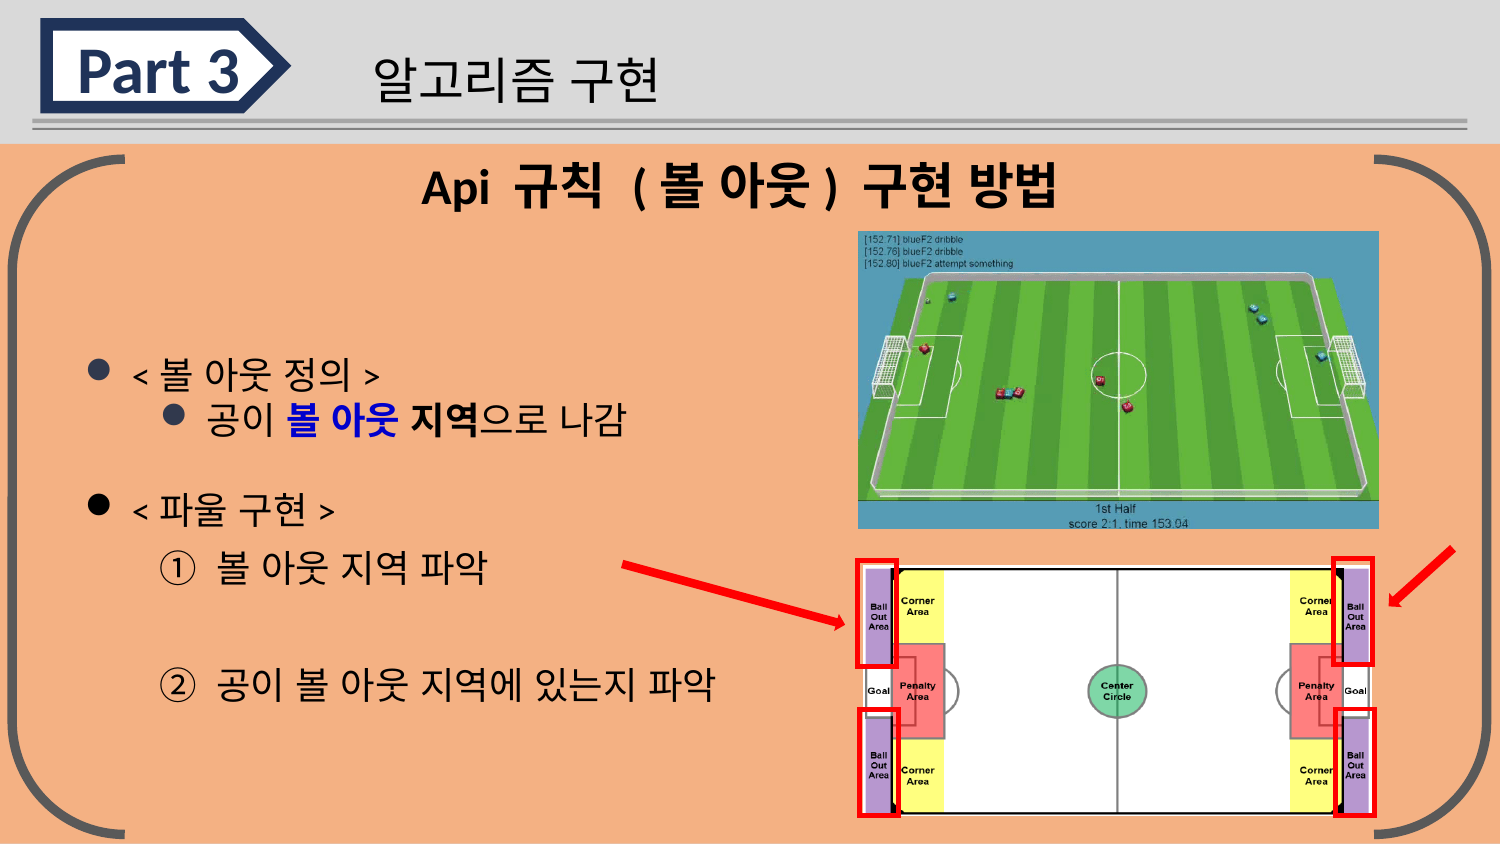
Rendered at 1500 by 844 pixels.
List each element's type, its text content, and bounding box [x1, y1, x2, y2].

list 알고리즘 구현 [356, 48, 1434, 118]
picture [858, 231, 1379, 529]
text_box Api 규칙 (볼 아웃) 구현 방법 [164, 146, 1331, 222]
text_box [857, 707, 901, 818]
text_box [620, 559, 846, 632]
text_box <볼 아웃 정의> 공이 볼 아웃 지역으로 나감 <파울 구현> 볼 아웃 지역 파악 공이 볼 아웃 지역에 있는지 파악 [0, 143, 1500, 844]
text_box [855, 558, 899, 669]
text_box [1331, 556, 1375, 667]
text_box [1388, 544, 1457, 608]
text_box [1333, 707, 1377, 818]
picture [863, 565, 1372, 816]
text_box [11, 158, 1488, 835]
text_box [46, 19, 283, 116]
